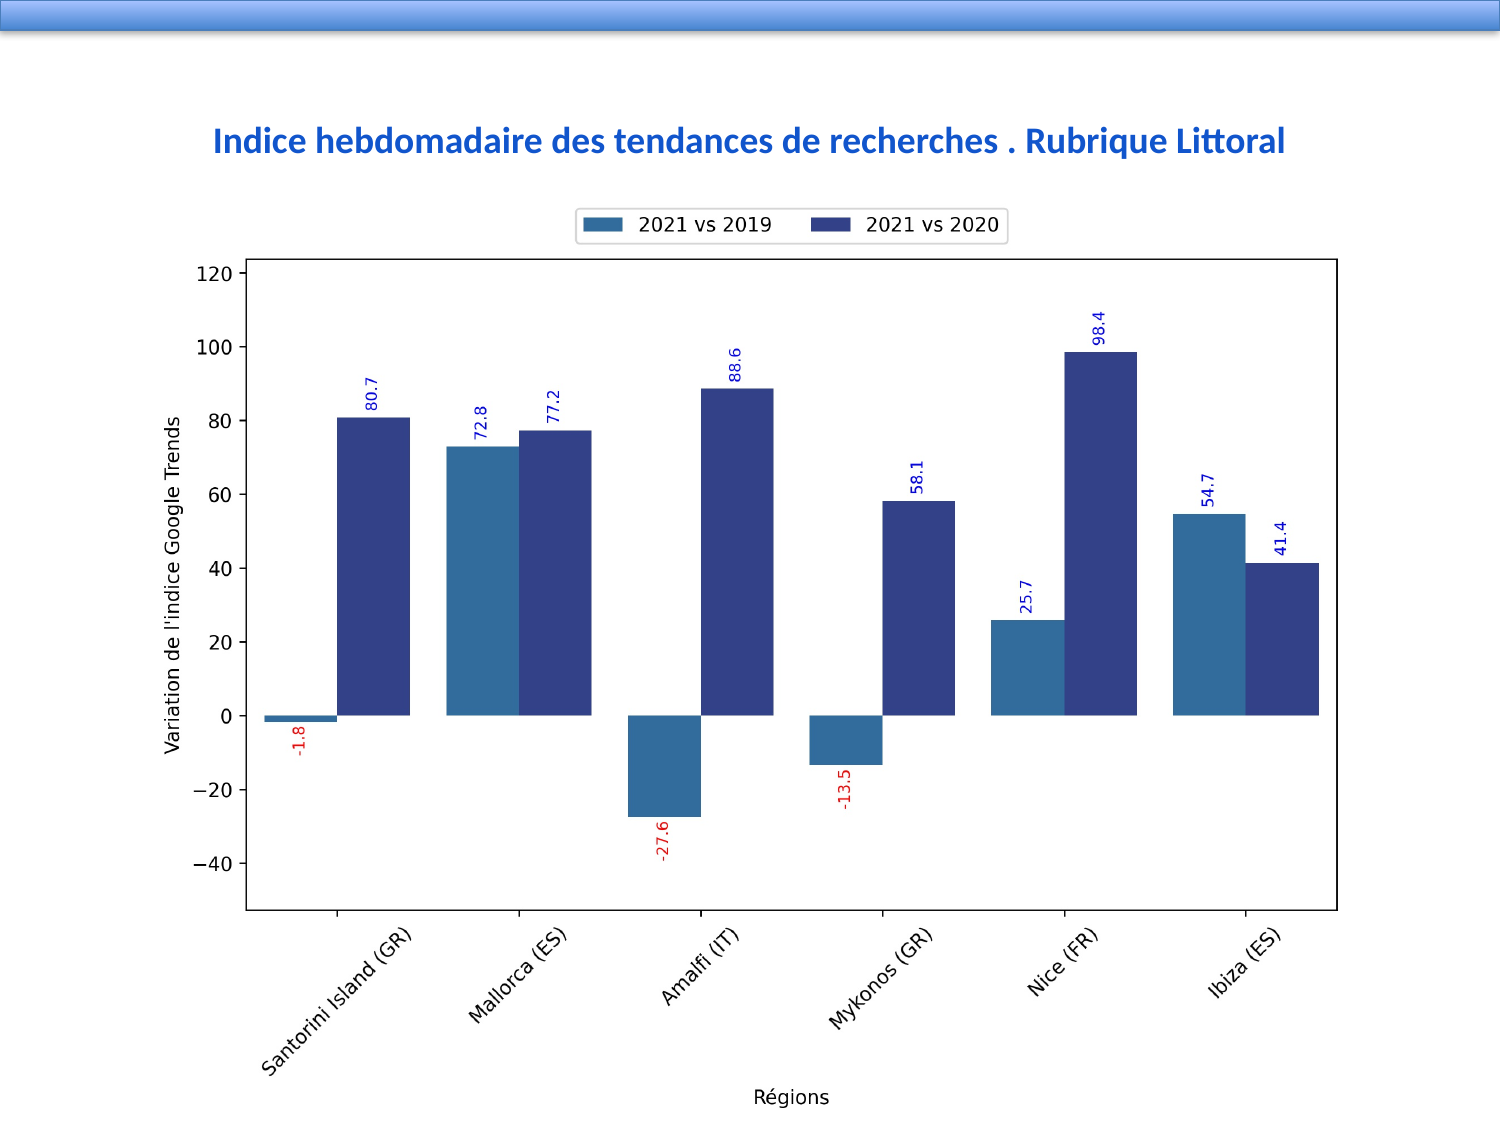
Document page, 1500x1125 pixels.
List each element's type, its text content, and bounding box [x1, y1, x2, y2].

title Indice hebdomadaire des tendances de recherches . Rubrique Littoral [75, 45, 1425, 233]
picture [149, 194, 1351, 1123]
text_box [0, 0, 1500, 31]
